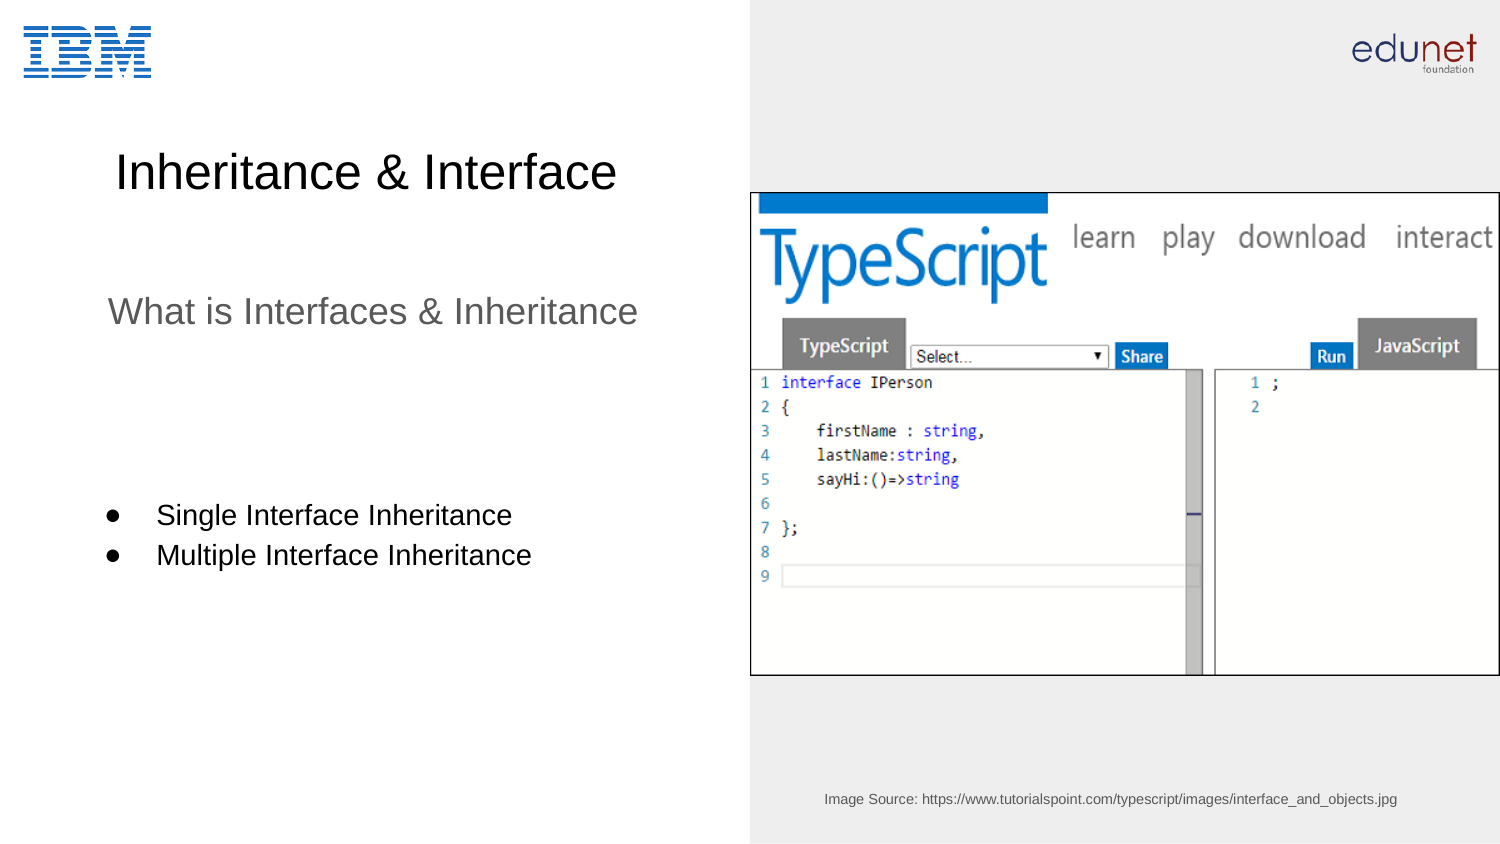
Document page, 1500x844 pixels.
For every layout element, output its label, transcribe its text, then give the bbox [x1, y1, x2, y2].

title Inheritance & Interface [41, 117, 706, 223]
picture [23, 26, 151, 78]
subtitle What is Interfaces & Inheritance [41, 257, 706, 363]
list Single Interface Inheritance Multiple Interface Inheritance [66, 387, 696, 676]
list Image Source: https://www.tutorialspoint.com/typescript/images/interface_and_objects.jpg [770, 772, 1452, 816]
picture [749, 192, 1500, 676]
picture [1350, 26, 1480, 78]
